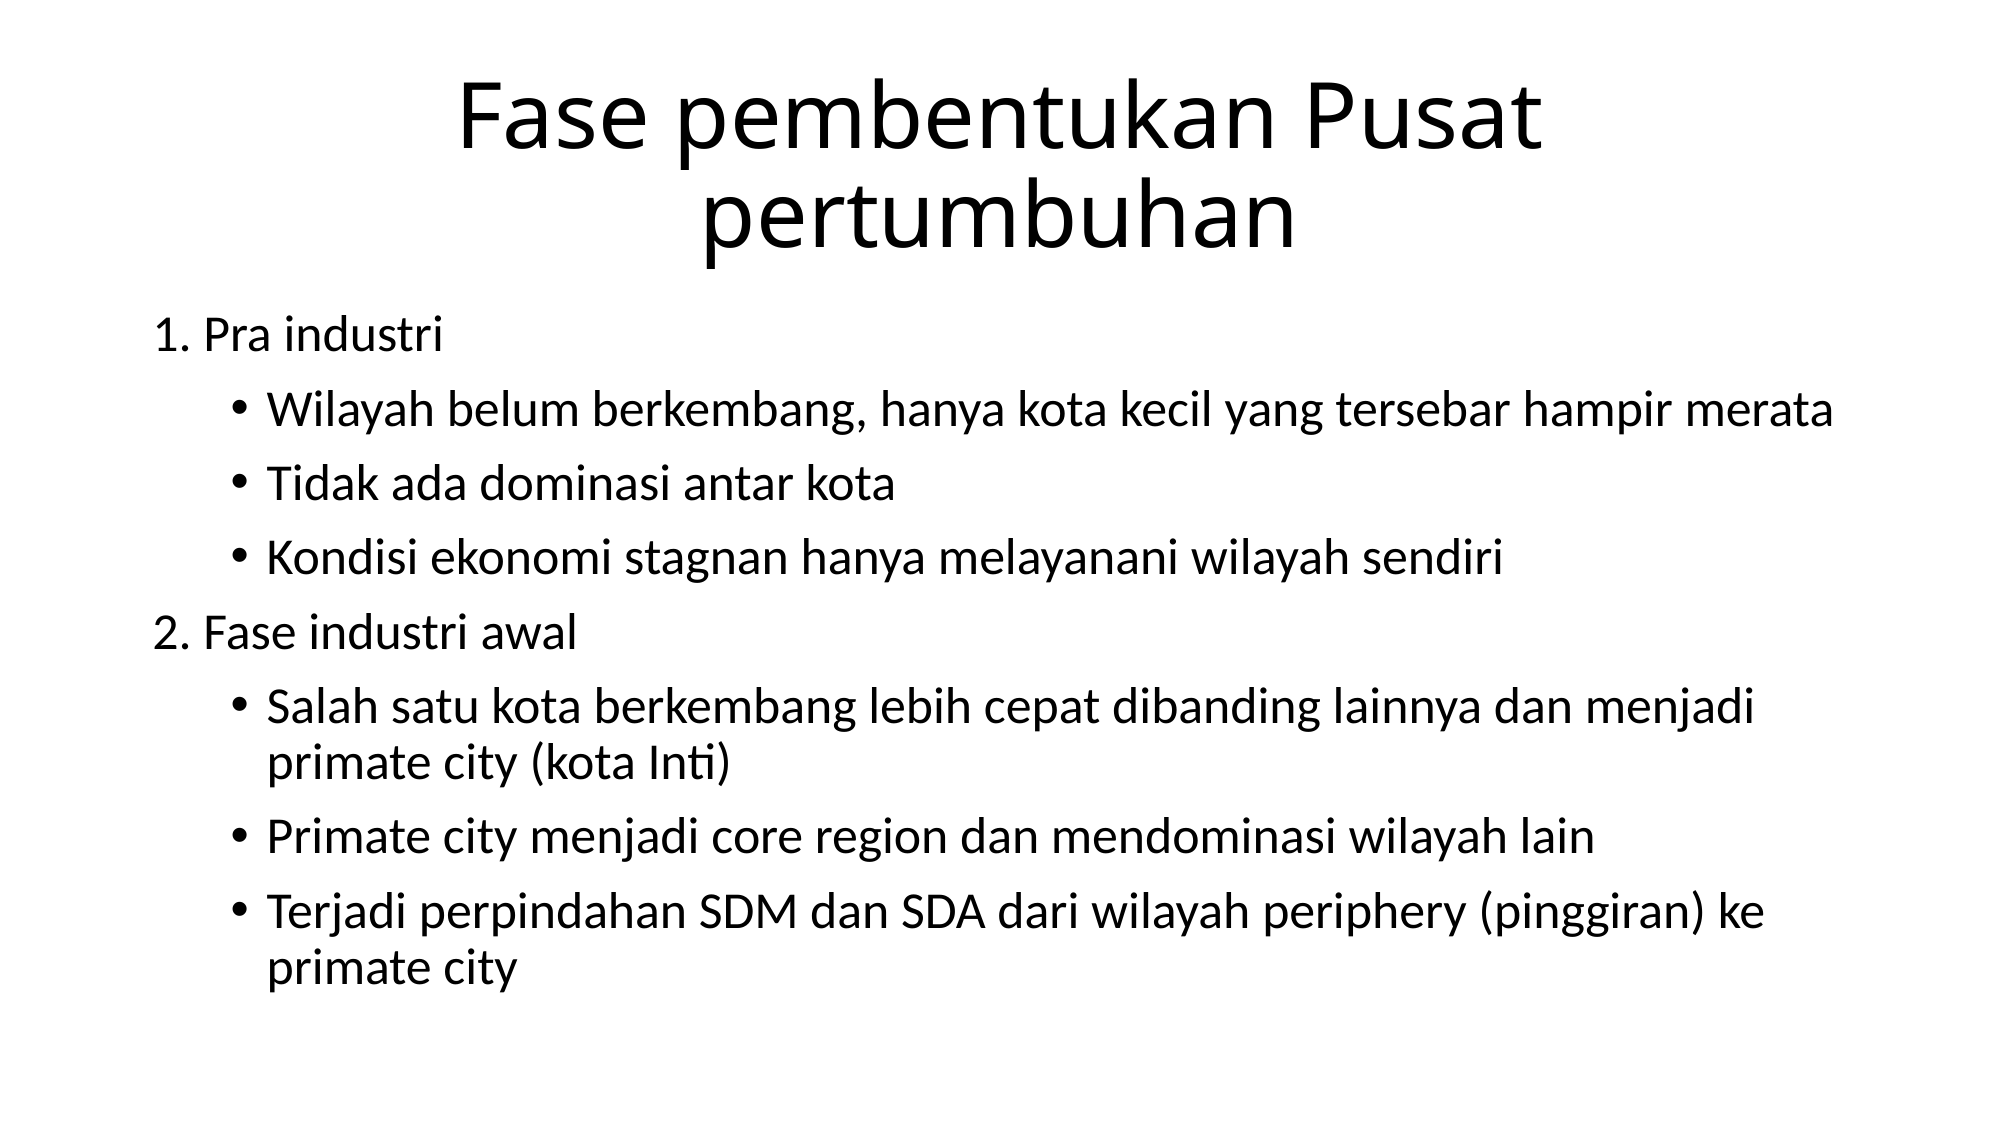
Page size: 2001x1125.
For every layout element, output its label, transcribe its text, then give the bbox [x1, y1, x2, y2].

list 1. Pra industri Wilayah belum berkembang, hanya kota kecil yang tersebar hampir merata Tidak ada dominasi antar kota Kondisi ekonomi stagnan hanya melayanani wilayah sendiri 2. Fase industri awal Salah satu kota berkembang lebih cepat dibanding lainnya dan menjadi primate city (kota Inti) Primate city menjadi core region dan mendominasi wilayah lain Terjadi perpindahan SDM dan SDA dari wilayah periphery (pinggiran) ke primate city [137, 299, 1863, 1066]
title Fase pembentukan Pusat pertumbuhan [137, 59, 1863, 278]
